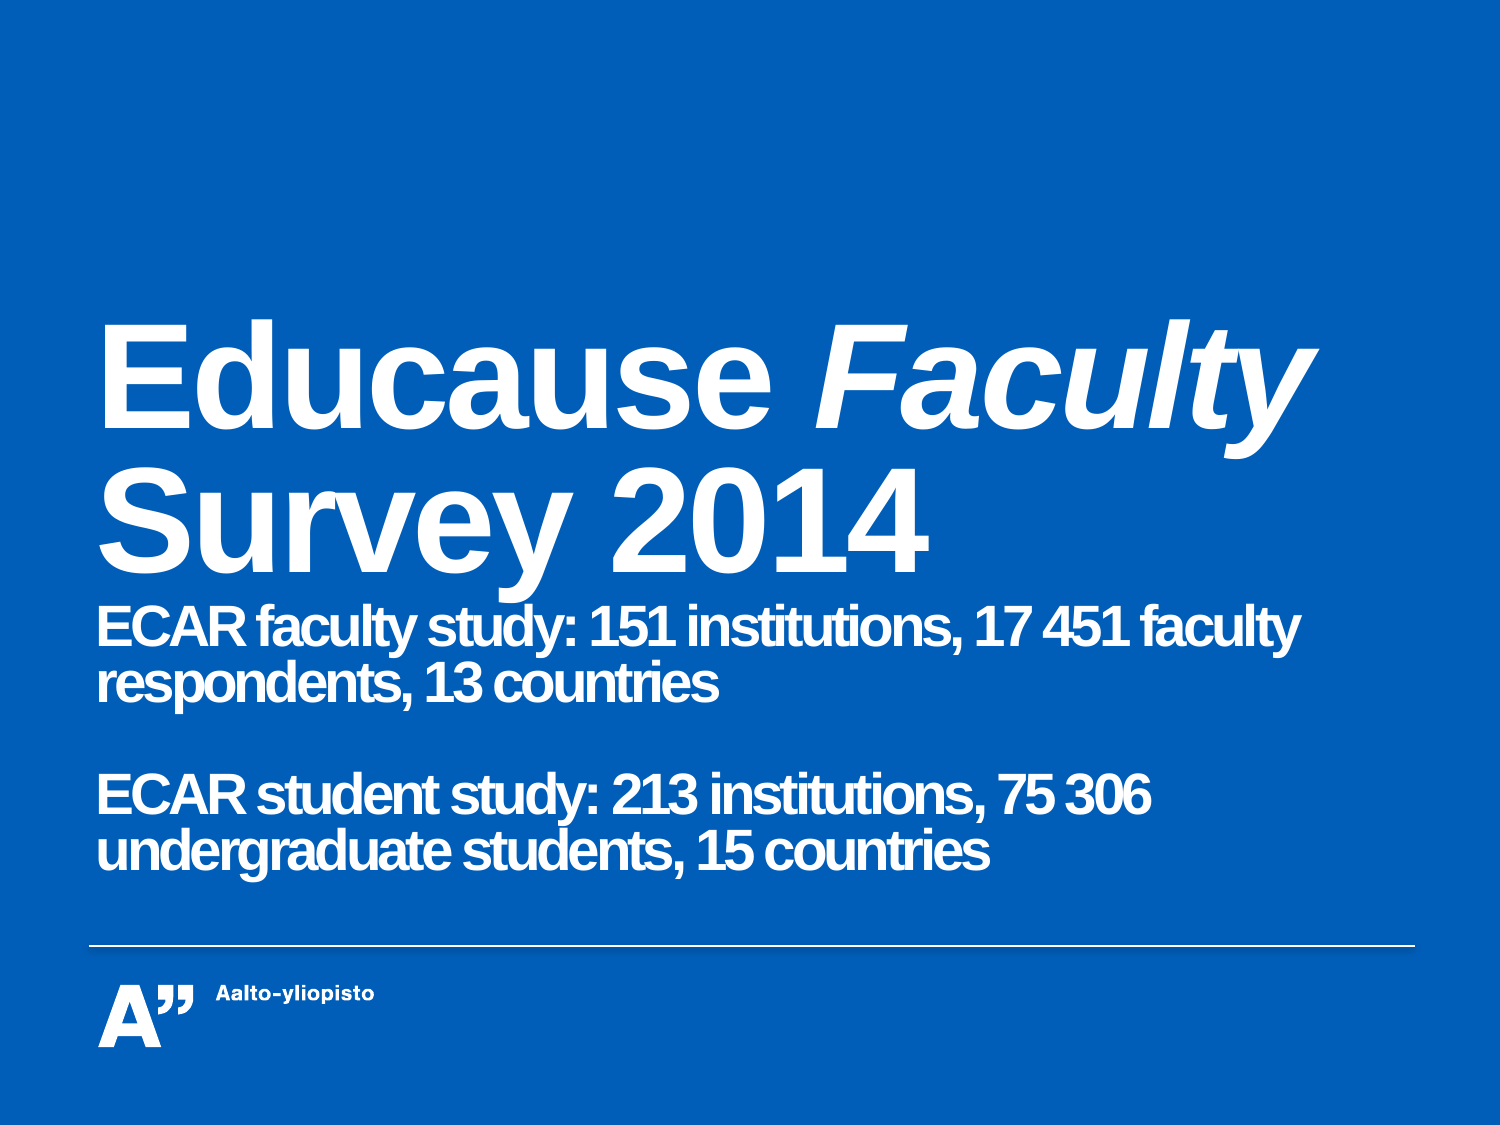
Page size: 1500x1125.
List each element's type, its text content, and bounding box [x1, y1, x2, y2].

title Educause Faculty Survey 2014 ECAR faculty study: 151 institutions, 17 451 faculty respondents, 13 countries ECAR student study: 213 institutions, 75 306 undergraduate students, 15 countries [95, 313, 1405, 747]
